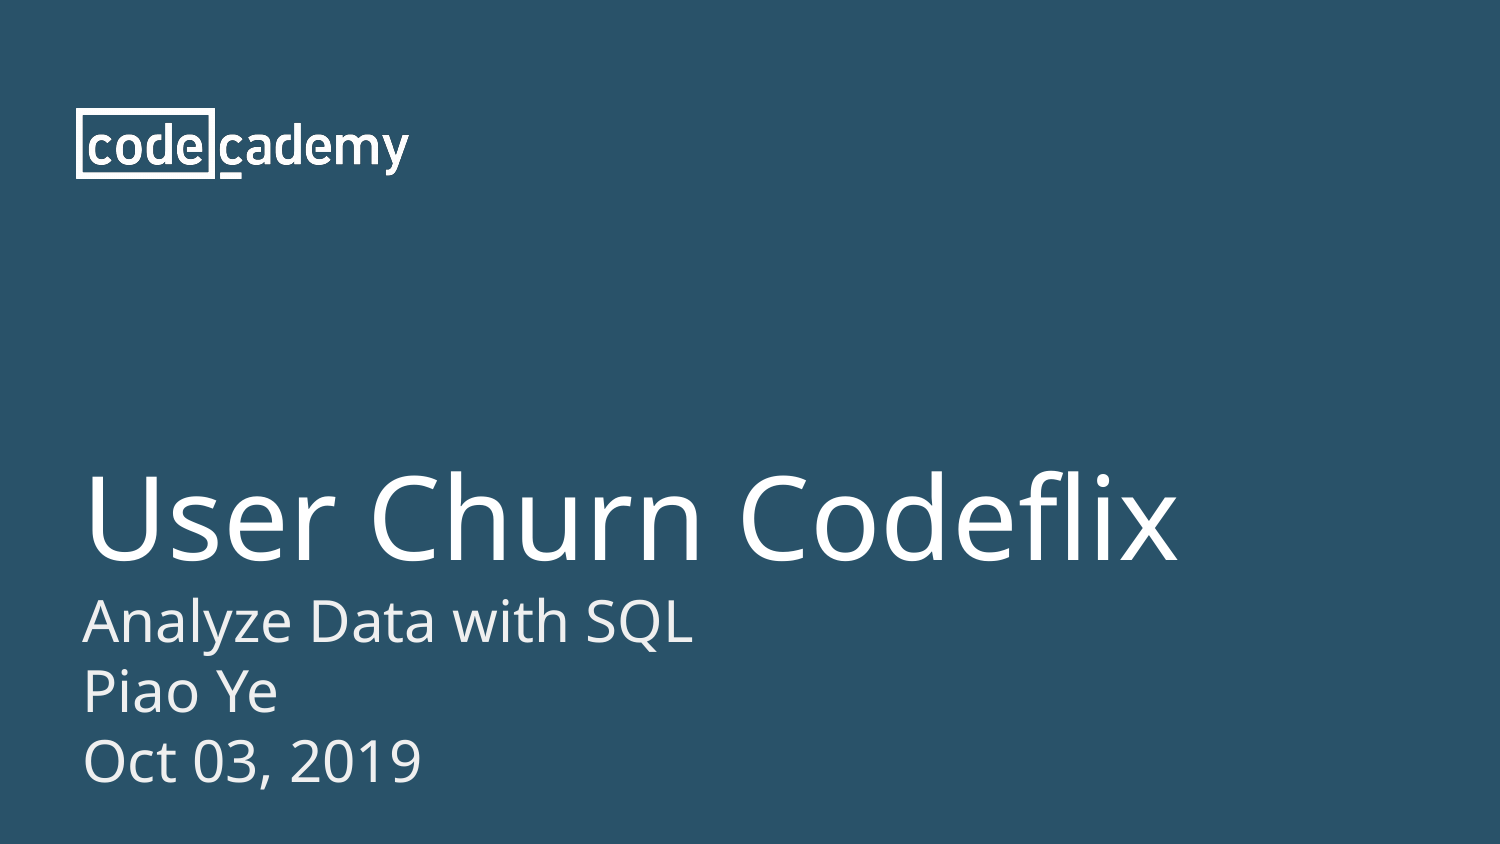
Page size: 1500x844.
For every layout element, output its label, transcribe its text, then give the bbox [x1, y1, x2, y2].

picture [76, 108, 409, 179]
text_box User Churn Codeflix Analyze Data with SQL Piao Ye Oct 03, 2019 [76, 491, 1424, 748]
